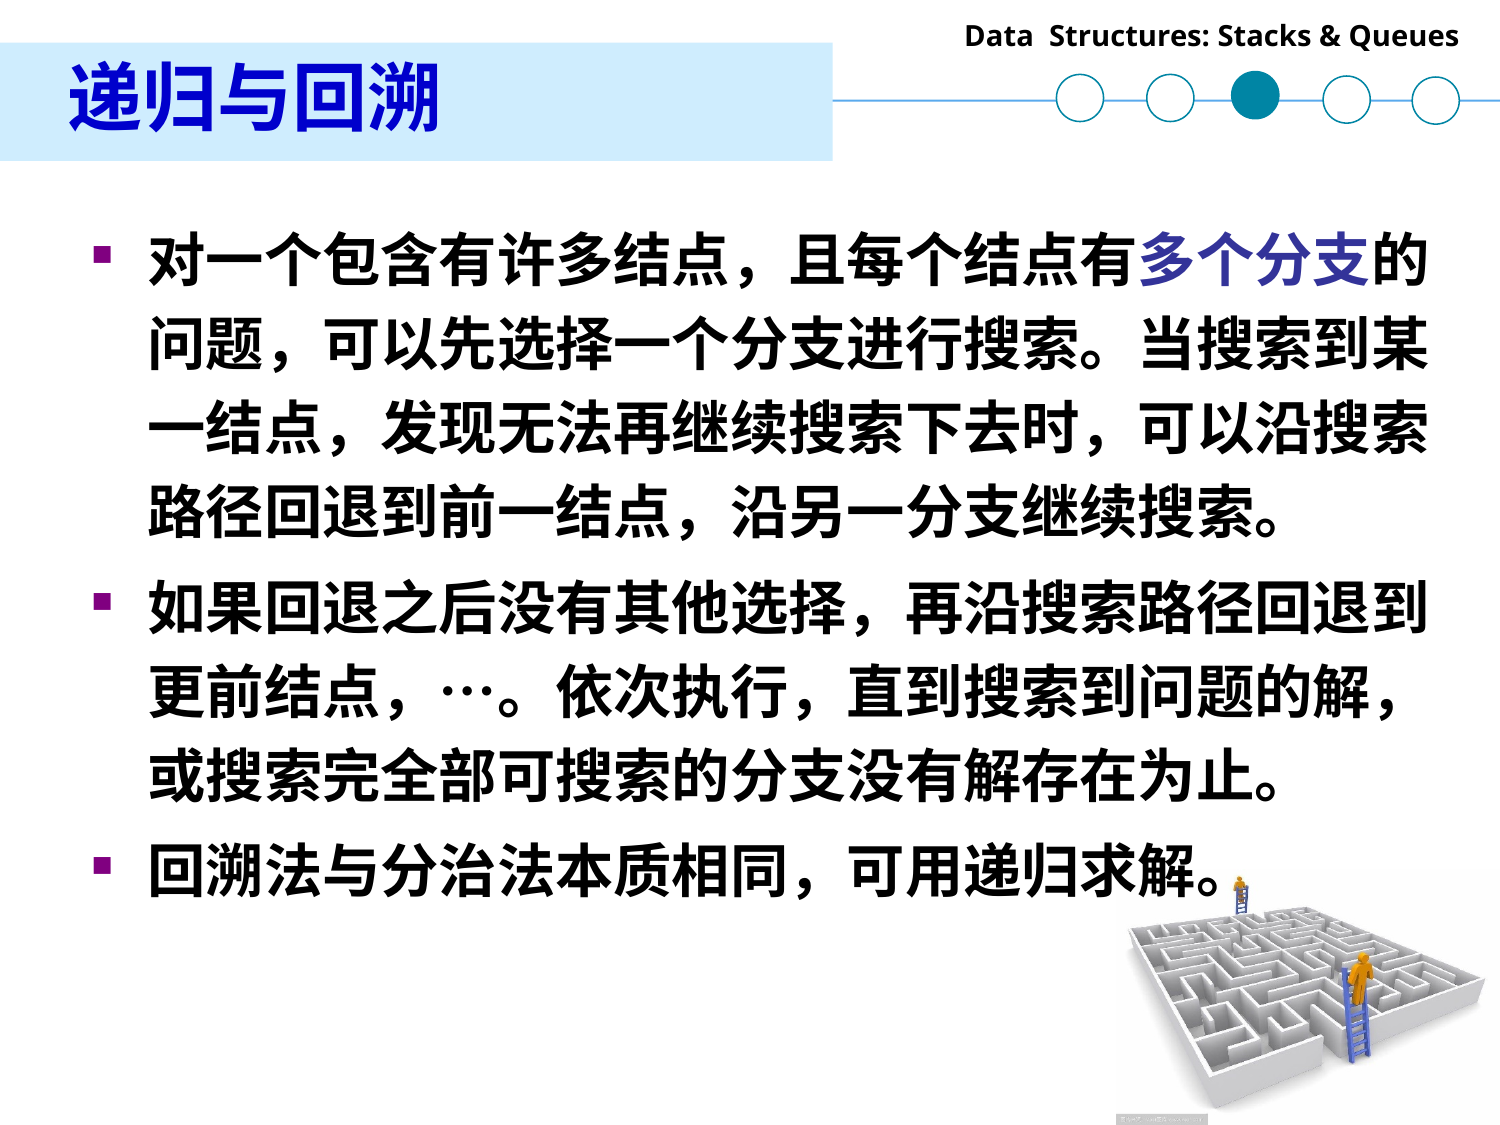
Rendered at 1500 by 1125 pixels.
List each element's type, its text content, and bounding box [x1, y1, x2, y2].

text_box 对一个包含有许多结点，且每个结点有多个分支的问题，可以先选择一个分支进行搜索。当搜索到某一结点，发现无法再继续搜索下去时，可以沿搜索路径回退到前一结点，沿另一分支继续搜索。 如果回退之后没有其他选择，再沿搜索路径回退到更前结点，…。依次执行，直到搜索到问题的解，或搜索完全部可搜索的分支没有解存在为止。 回溯法与分治法本质相同，可用递归求解。 [76, 202, 1474, 1059]
text_box [1323, 76, 1371, 124]
text_box [1056, 74, 1104, 122]
picture [1116, 869, 1500, 1125]
title 递归与回溯 [53, 42, 798, 168]
text_box [1146, 74, 1194, 122]
text_box [1231, 71, 1279, 119]
text_box [1412, 77, 1460, 125]
